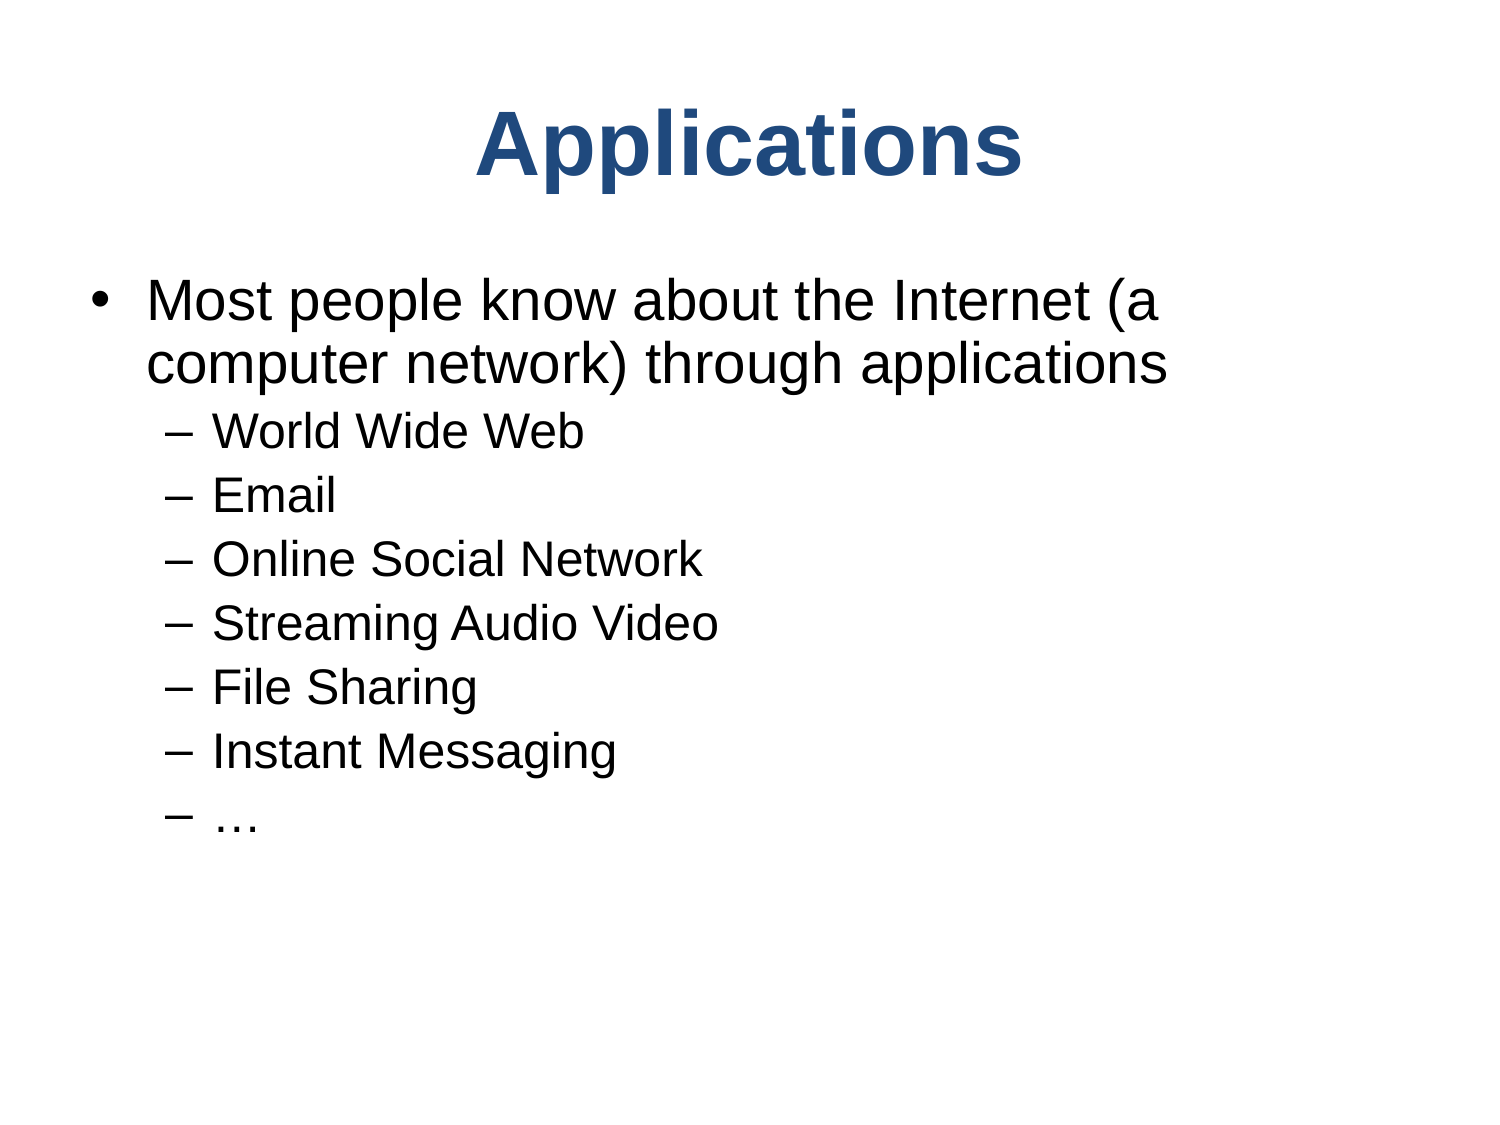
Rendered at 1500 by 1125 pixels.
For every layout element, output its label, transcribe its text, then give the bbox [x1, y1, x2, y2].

title Applications [75, 45, 1425, 233]
list Most people know about the Internet (a computer network) through applications World Wide Web Email Online Social Network Streaming Audio Video File Sharing Instant Messaging … [75, 262, 1425, 1005]
